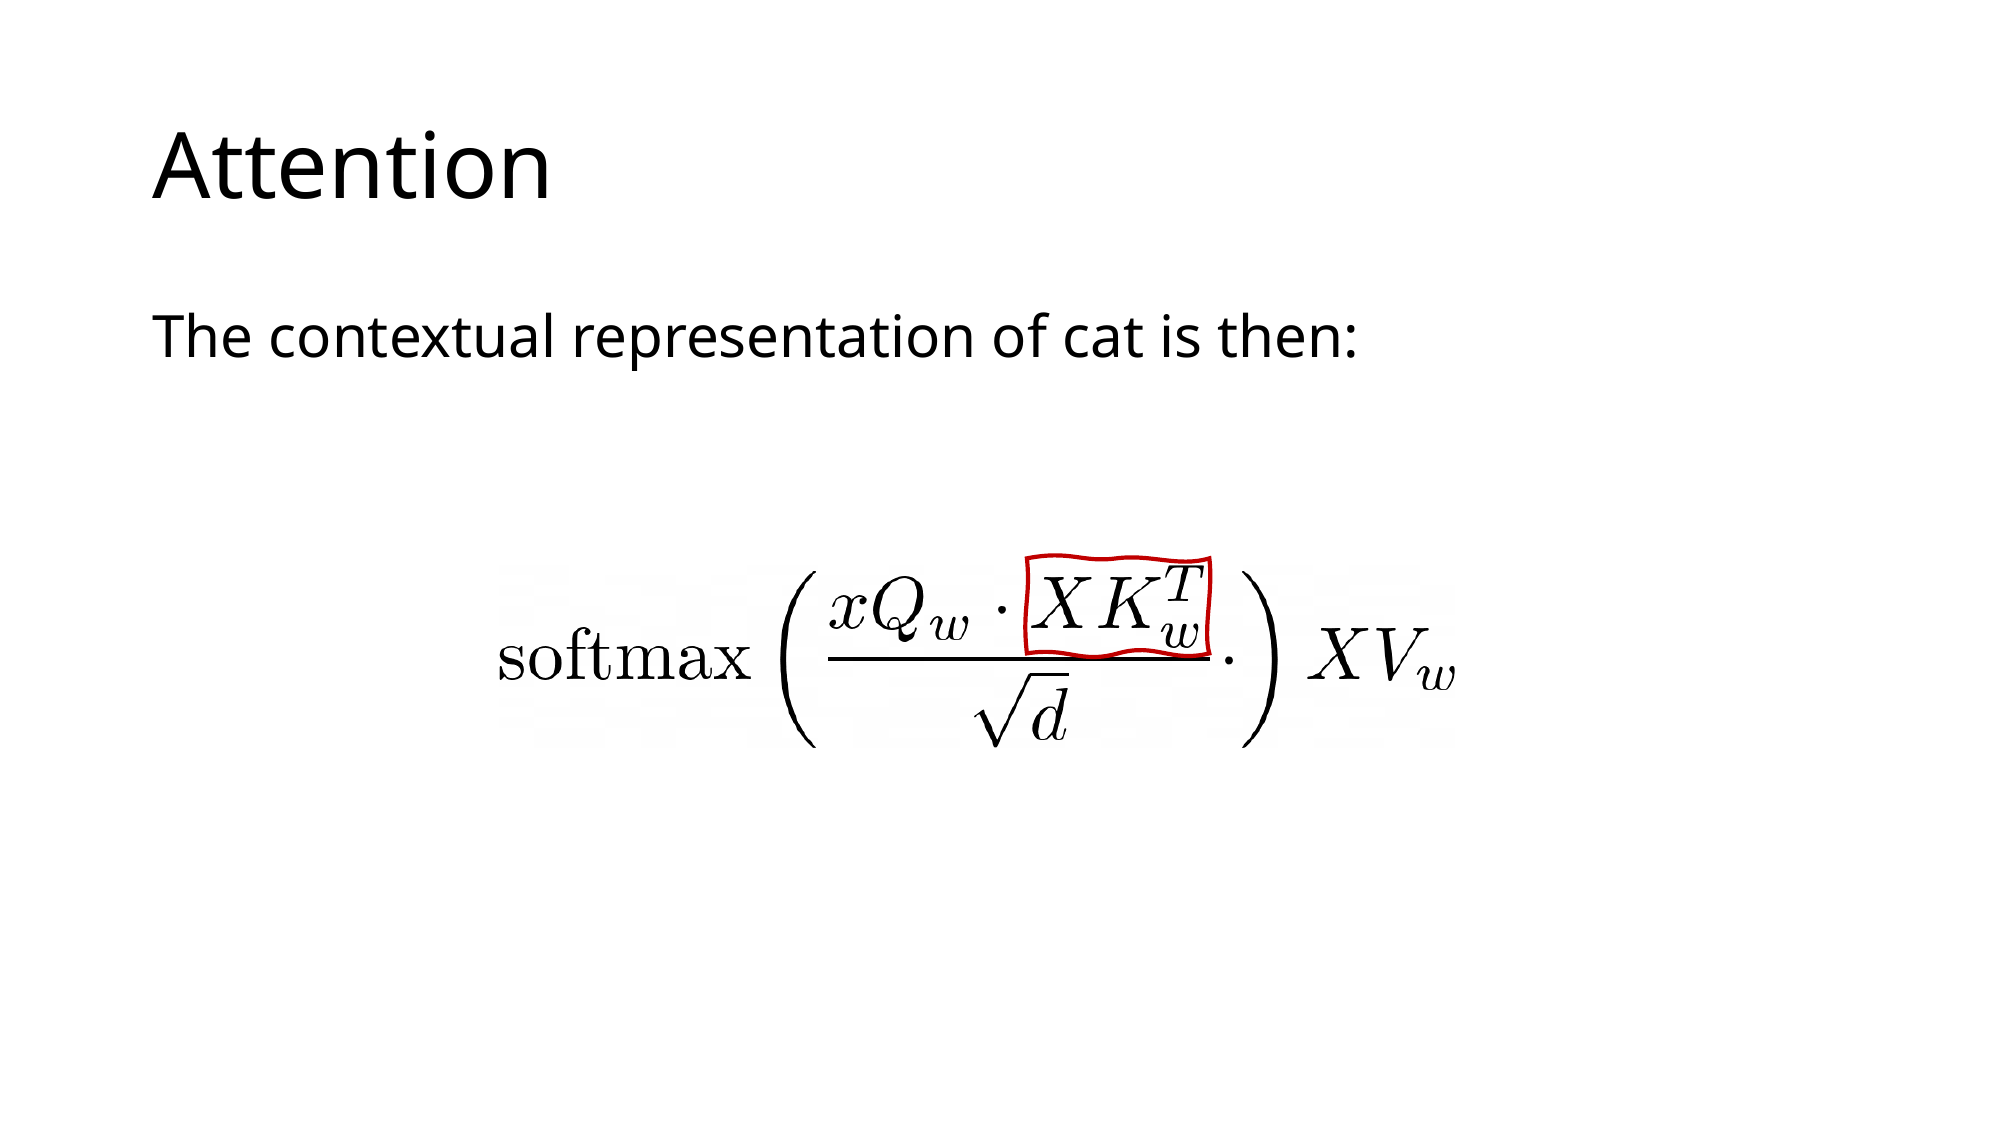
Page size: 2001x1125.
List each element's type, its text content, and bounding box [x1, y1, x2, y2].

text_box [1025, 553, 1212, 565]
picture [499, 565, 1455, 749]
title Attention [137, 59, 1863, 278]
list The contextual representation of cat is then: [137, 299, 1863, 1014]
